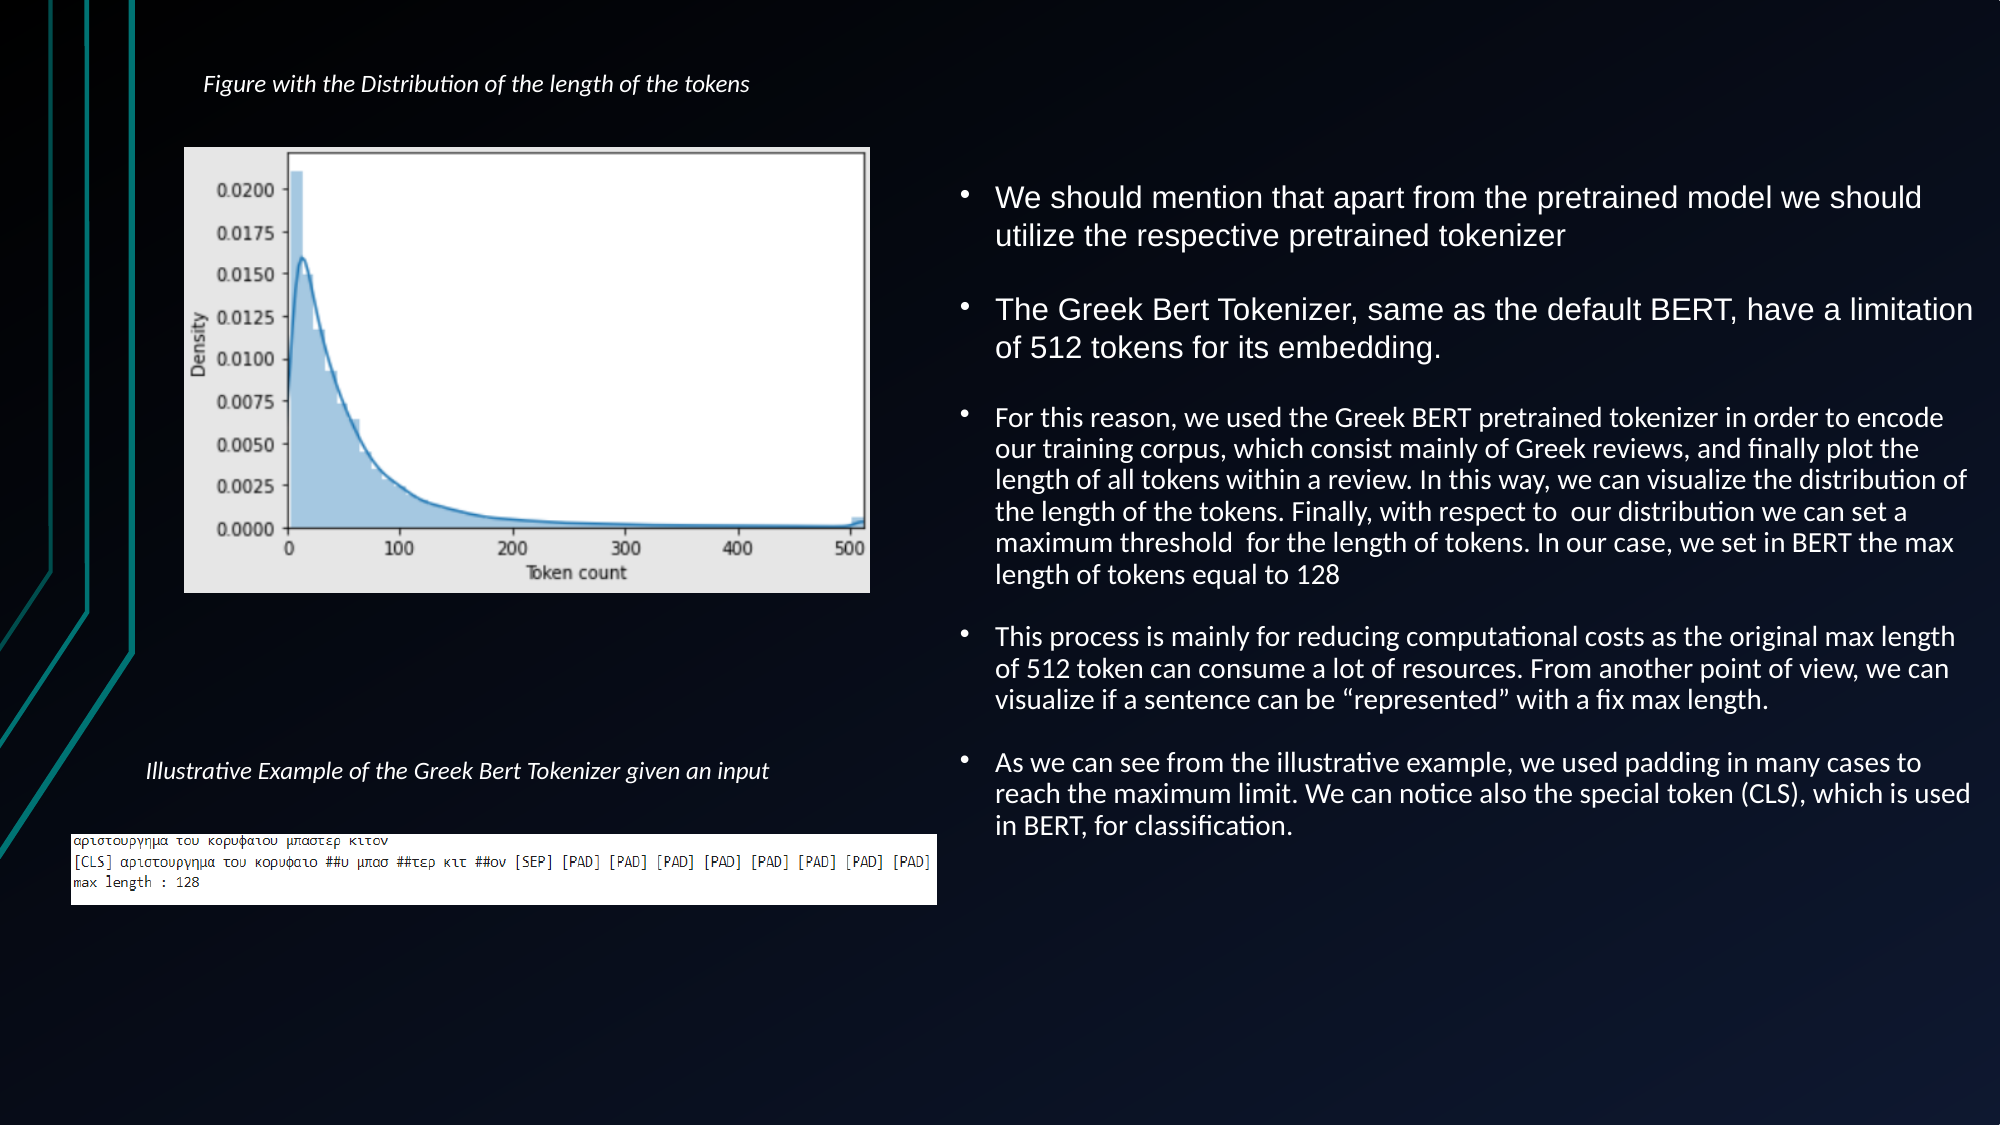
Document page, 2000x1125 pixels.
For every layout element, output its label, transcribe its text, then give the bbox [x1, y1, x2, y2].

text_box Illustrative Example of the Greek Bert Tokenizer given an input [125, 748, 811, 796]
picture [184, 146, 870, 593]
picture [71, 833, 937, 906]
text_box We should mention that apart from the pretrained model we should utilize the respective pretrained tokenizer The Greek Bert Tokenizer, same as the default BERT, have a limitation of 512 tokens for its embedding. For this reason, we used the Greek BERT pretrained tokenizer in order to encode our training corpus, which consist mainly of Greek reviews, and finally plot the length of all tokens within a review. In this way, we can visualize the distribution of the length of the tokens. Finally, with respect to our distribution we can set a maximum threshold for the length of tokens. In our case, we set in BERT the max length of tokens equal to 128 This process is mainly for reducing computational costs as the original max length of 512 token can consume a lot of resources. From another point of view, we can visualize if a sentence can be “represented” with a fix max length. As we can see from the illustrative example, we used padding in many cases to reach the maximum limit. We can notice also the special token (CLS), which is used in BERT, for classification. [944, 169, 1995, 990]
text_box Figure with the Distribution of the length of the tokens [183, 61, 869, 109]
